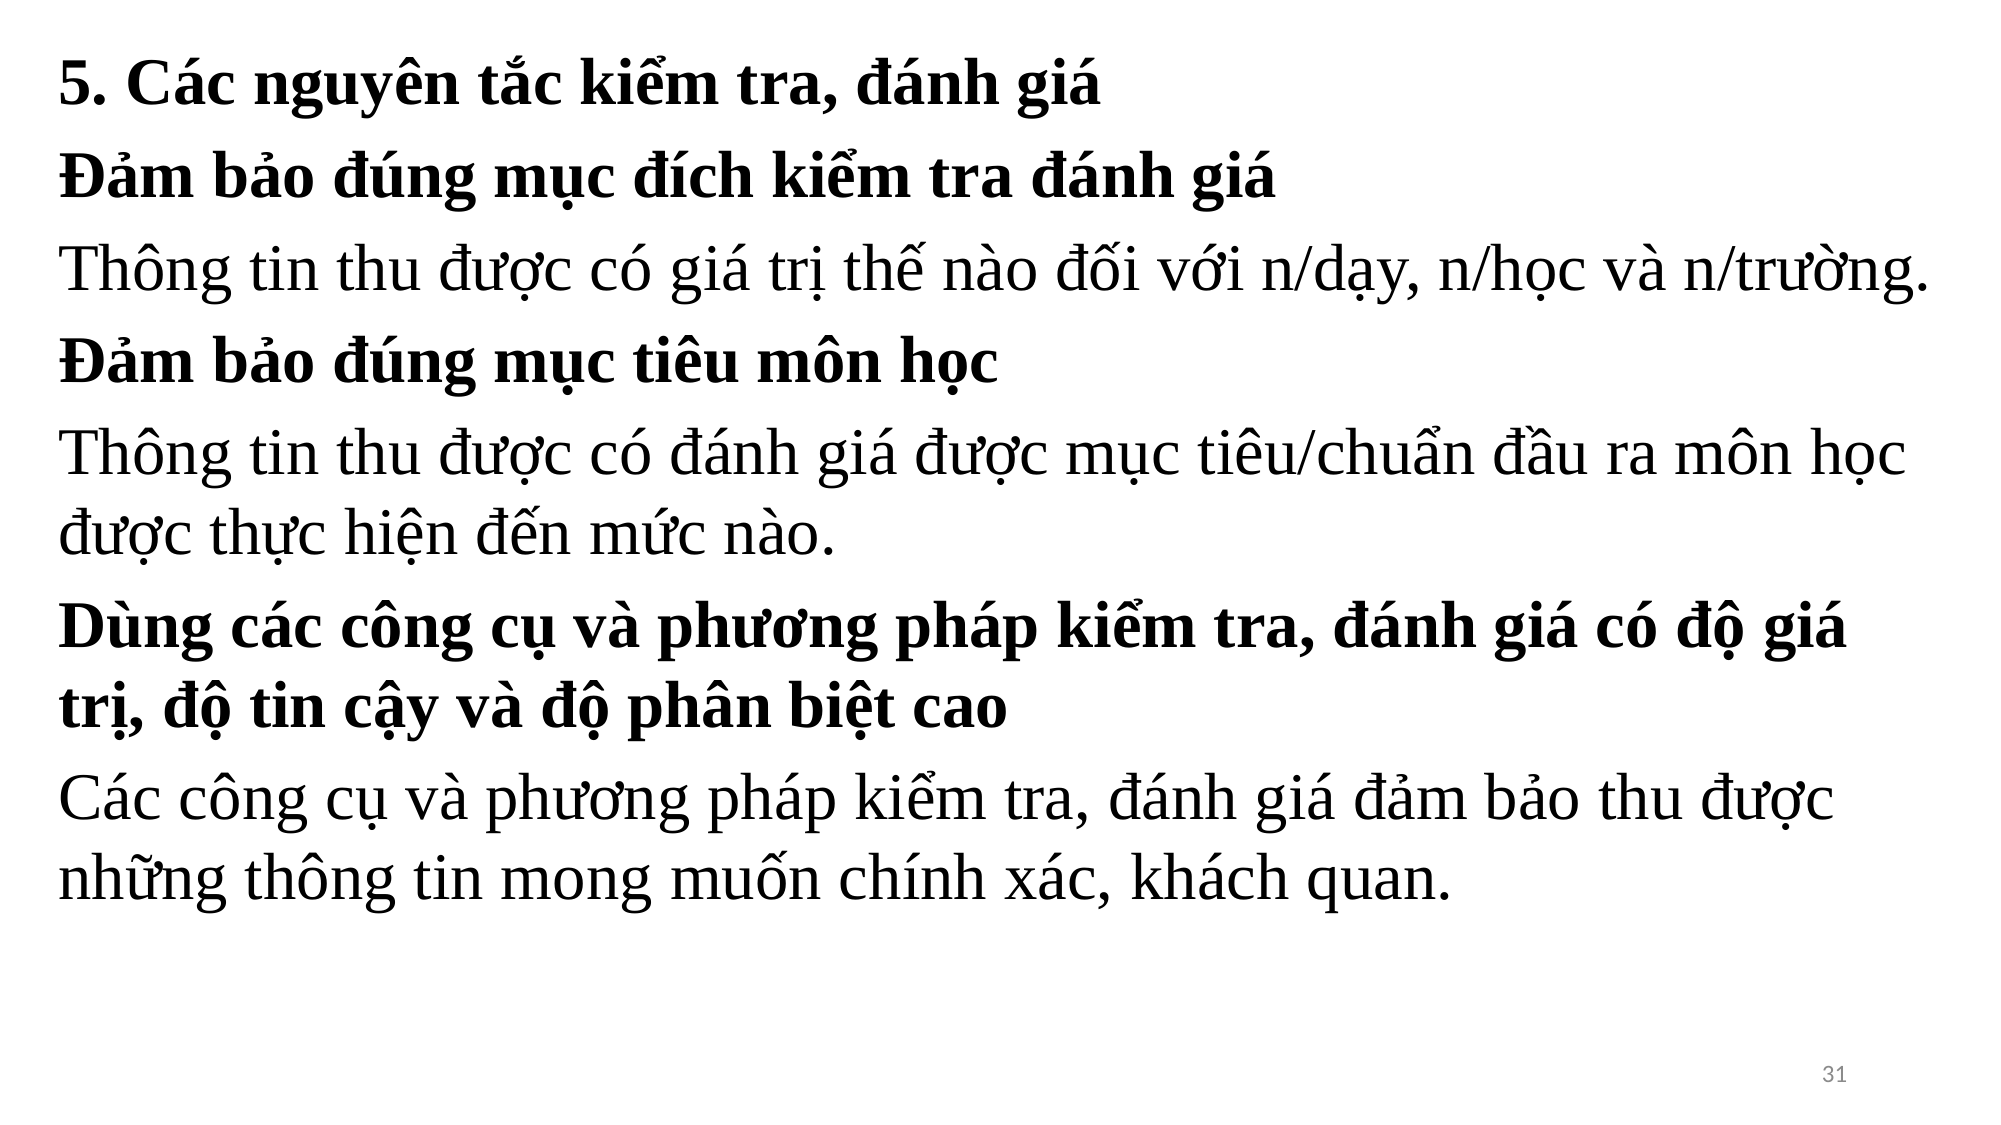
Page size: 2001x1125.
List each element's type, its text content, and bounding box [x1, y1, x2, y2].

text_box 5. Các nguyên tắc kiểm tra, đánh giá Đảm bảo đúng mục đích kiểm tra đánh giá Thông tin thu được có giá trị thế nào đối với n/dạy, n/học và n/trường. Đảm bảo đúng mục tiêu môn học Thông tin thu được có đánh giá được mục tiêu/chuẩn đầu ra môn học được thực hiện đến mức nào. Dùng các công cụ và phương pháp kiểm tra, đánh giá có độ giá trị, độ tin cậy và độ phân biệt cao Các công cụ và phương pháp kiểm tra, đánh giá đảm bảo thu được những thông tin mong muốn chính xác, khách quan. [43, 30, 1970, 921]
slide_number 31 [1412, 1042, 1863, 1103]
